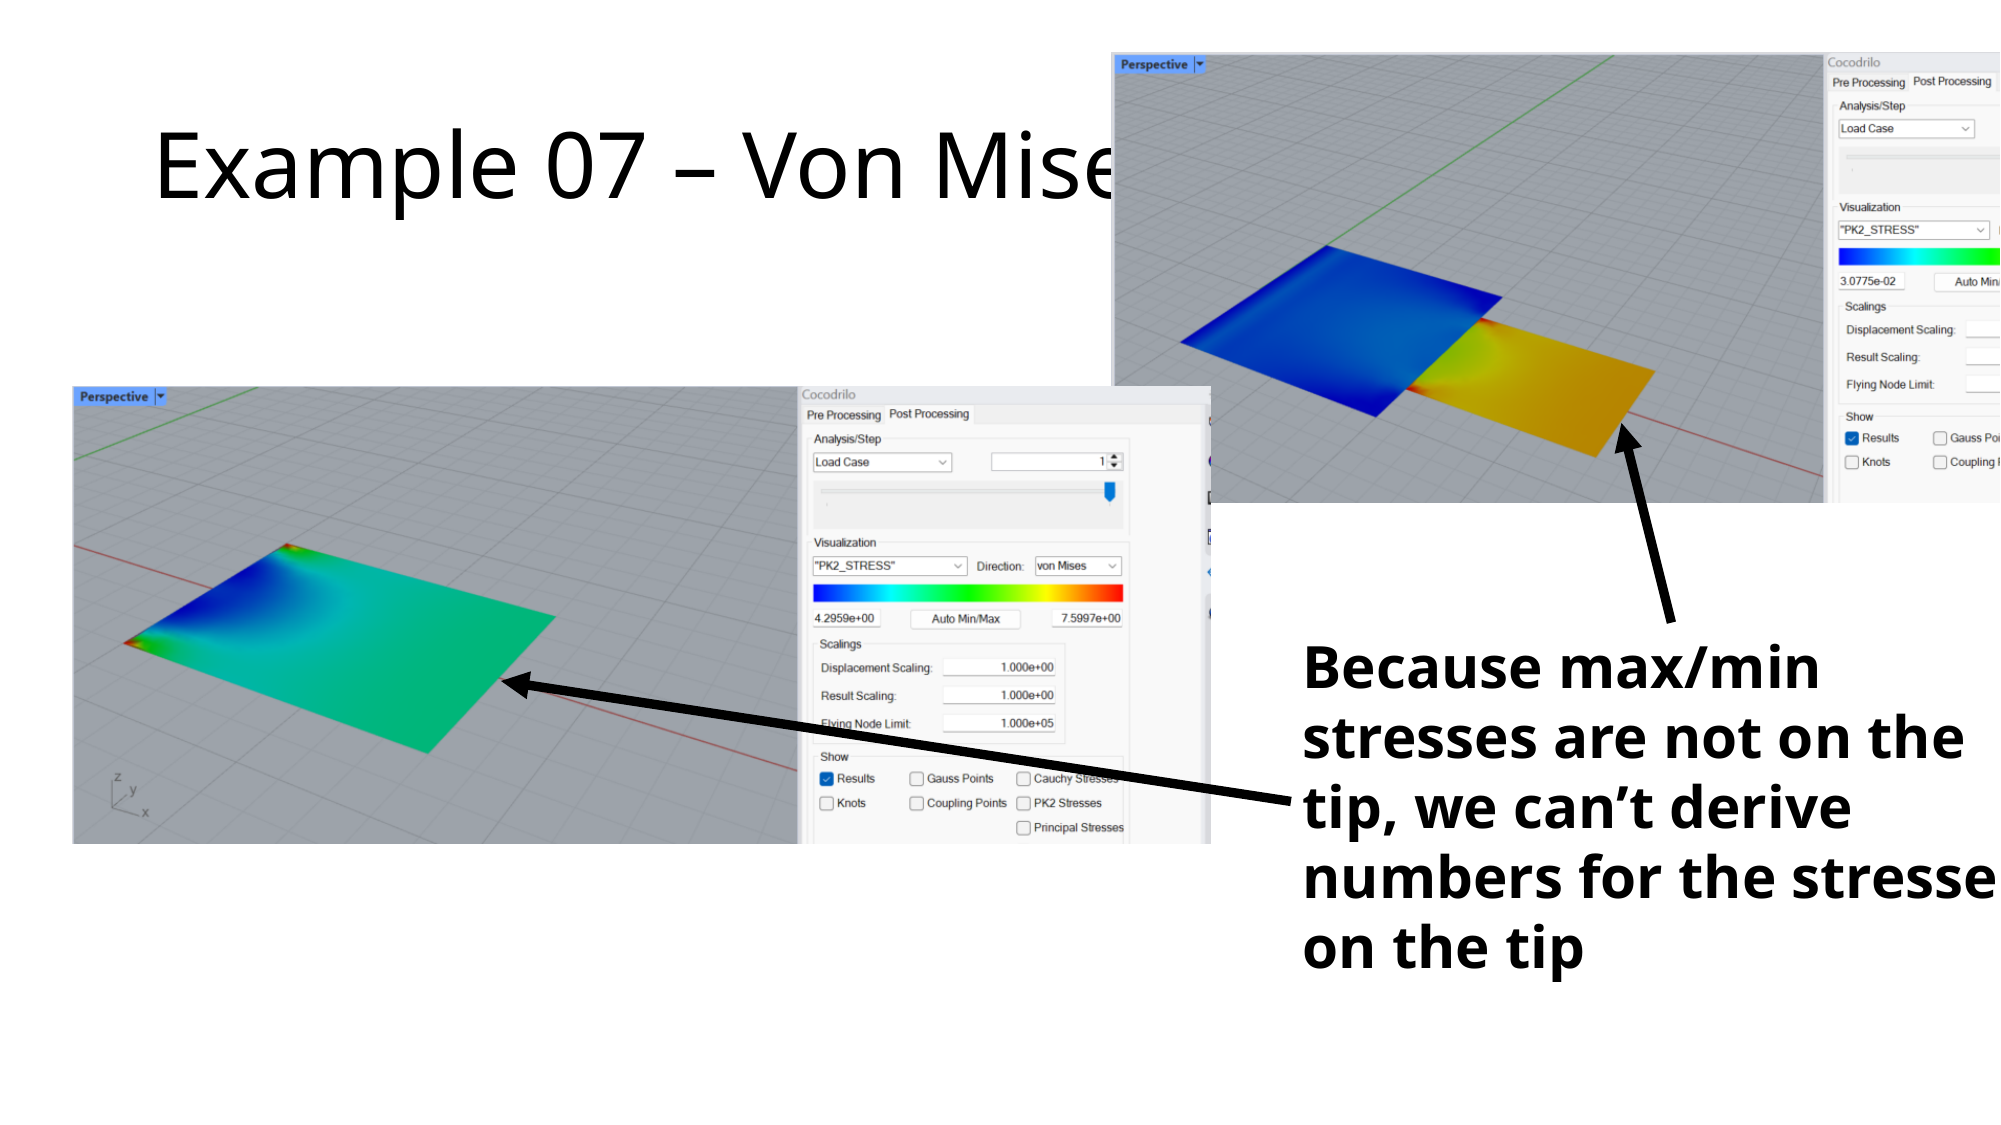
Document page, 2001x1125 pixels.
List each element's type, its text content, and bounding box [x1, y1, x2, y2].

title Example 07 – Von Mises [137, 59, 1110, 278]
picture [72, 51, 2000, 844]
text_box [1620, 422, 1672, 624]
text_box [500, 680, 1292, 802]
text_box Because max/min stresses are not on the tip, we can’t derive numbers for the stresses on the tip [1287, 622, 2000, 988]
